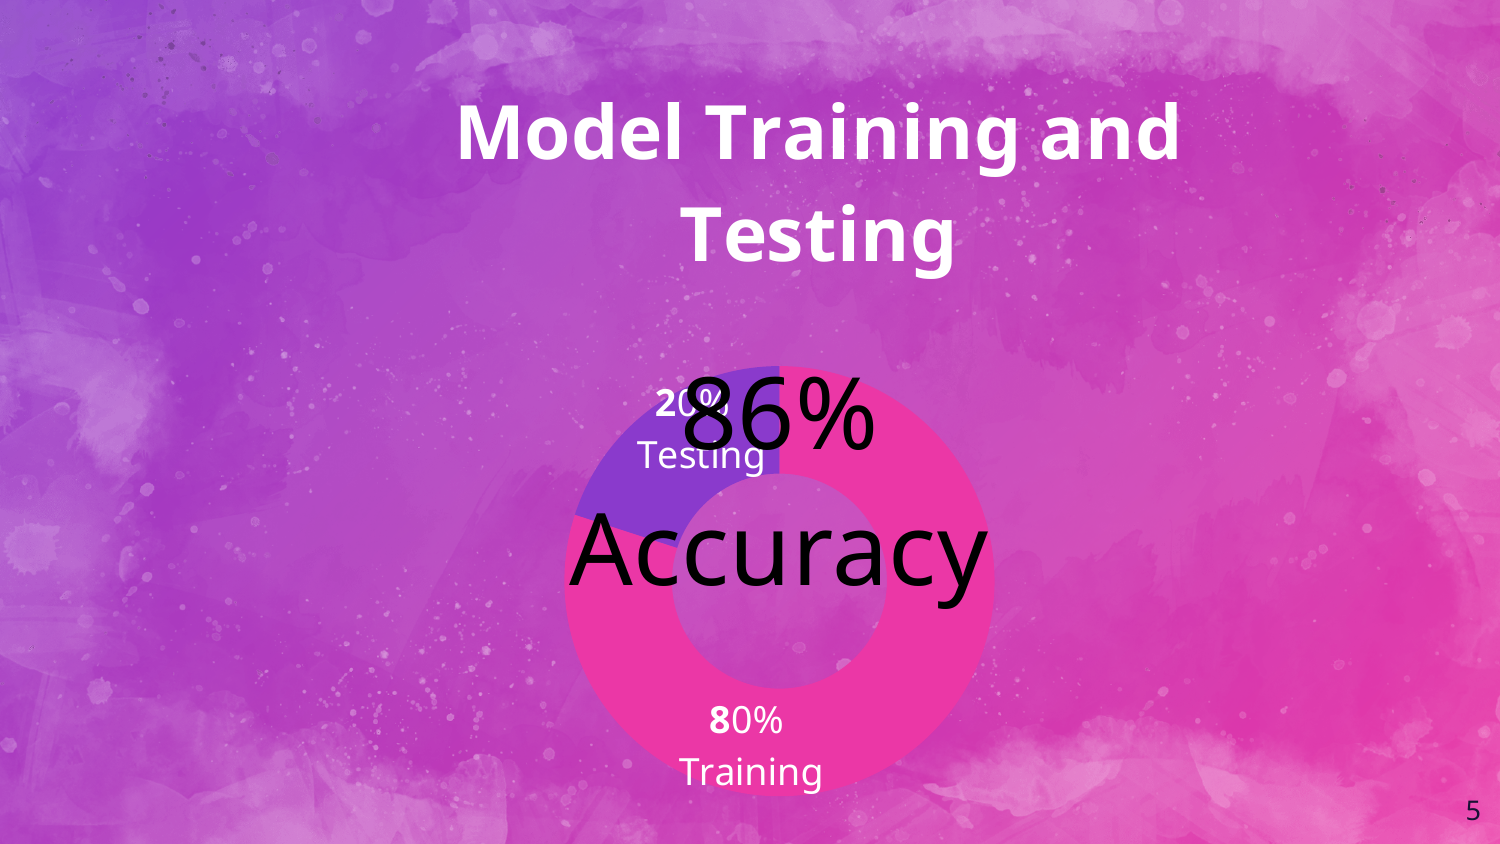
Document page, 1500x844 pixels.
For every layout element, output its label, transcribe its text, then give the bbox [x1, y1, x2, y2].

slide_number 5 [1416, 779, 1482, 844]
chart [147, 19, 1412, 844]
